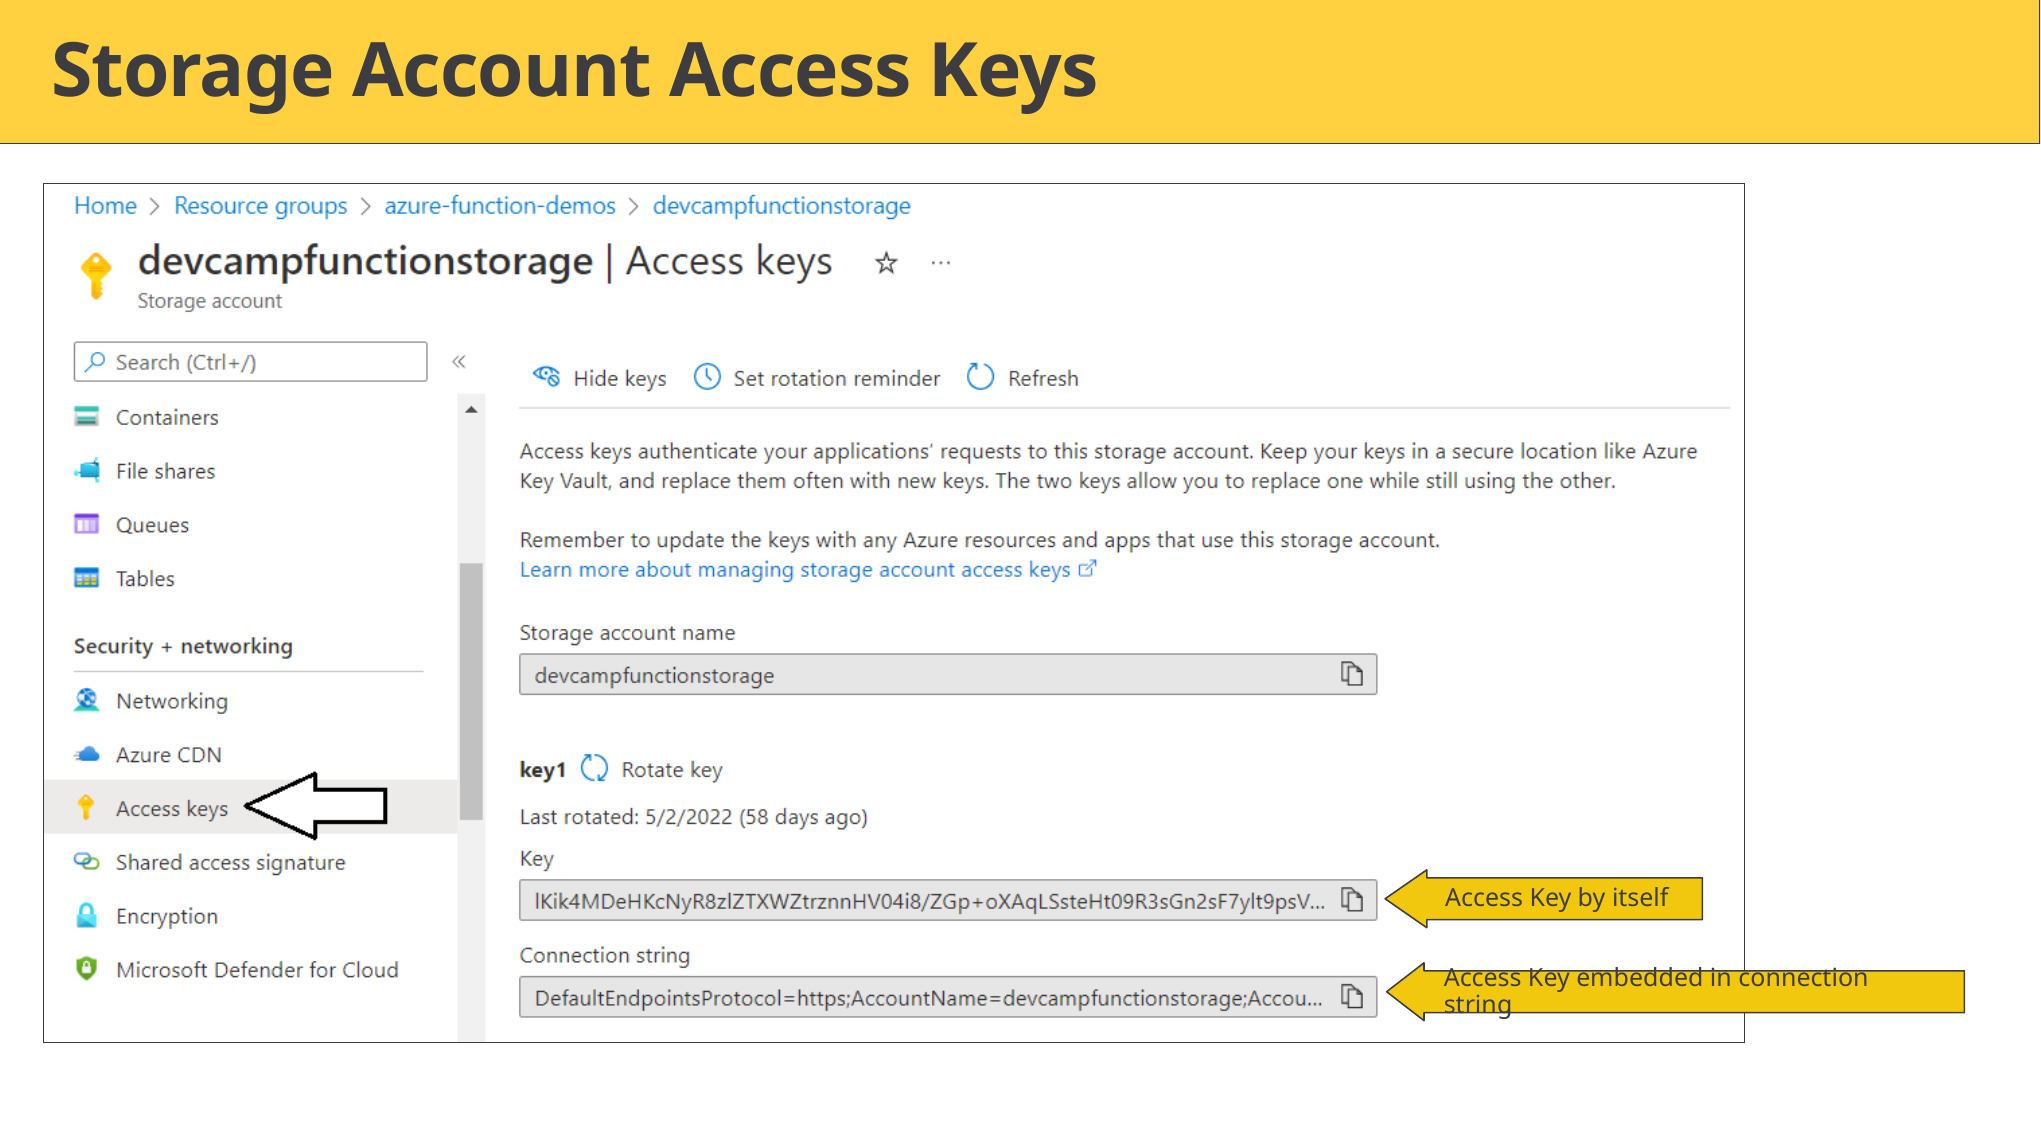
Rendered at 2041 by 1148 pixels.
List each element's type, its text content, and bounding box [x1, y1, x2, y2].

title Storage Account Access Keys [51, 31, 1988, 113]
text_box Access Key embedded in connection string [1745, 970, 1966, 1014]
picture [43, 182, 1745, 1043]
